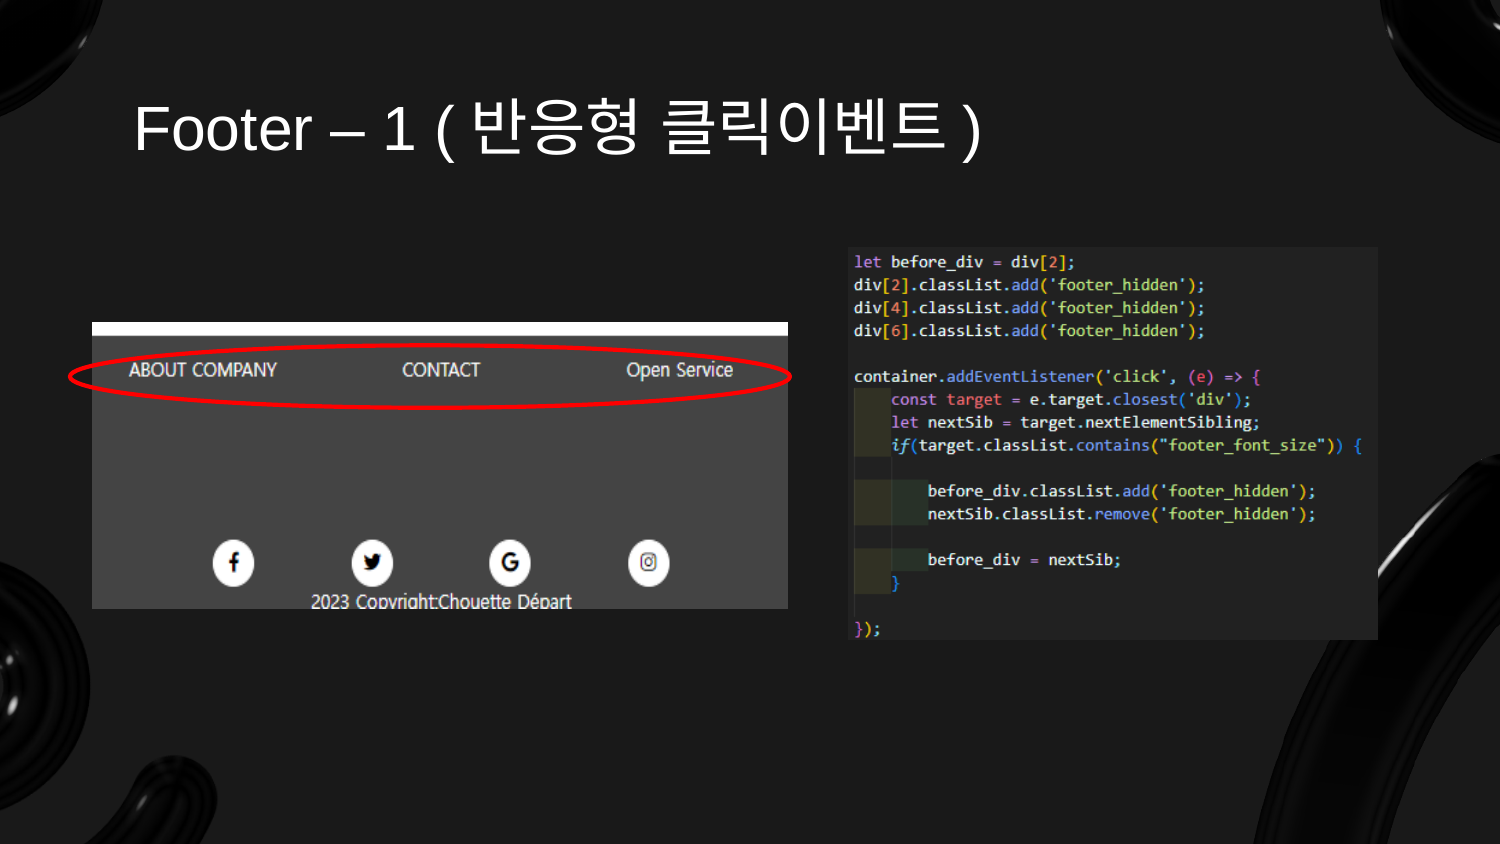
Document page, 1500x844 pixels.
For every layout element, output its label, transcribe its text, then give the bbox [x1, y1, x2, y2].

picture [1345, 0, 1500, 150]
text_box [67, 364, 87, 389]
picture [0, 322, 788, 844]
picture [0, 0, 119, 136]
title Footer – 1 (반응형 클릭이벤트) [118, 72, 1383, 167]
picture [847, 228, 1500, 844]
